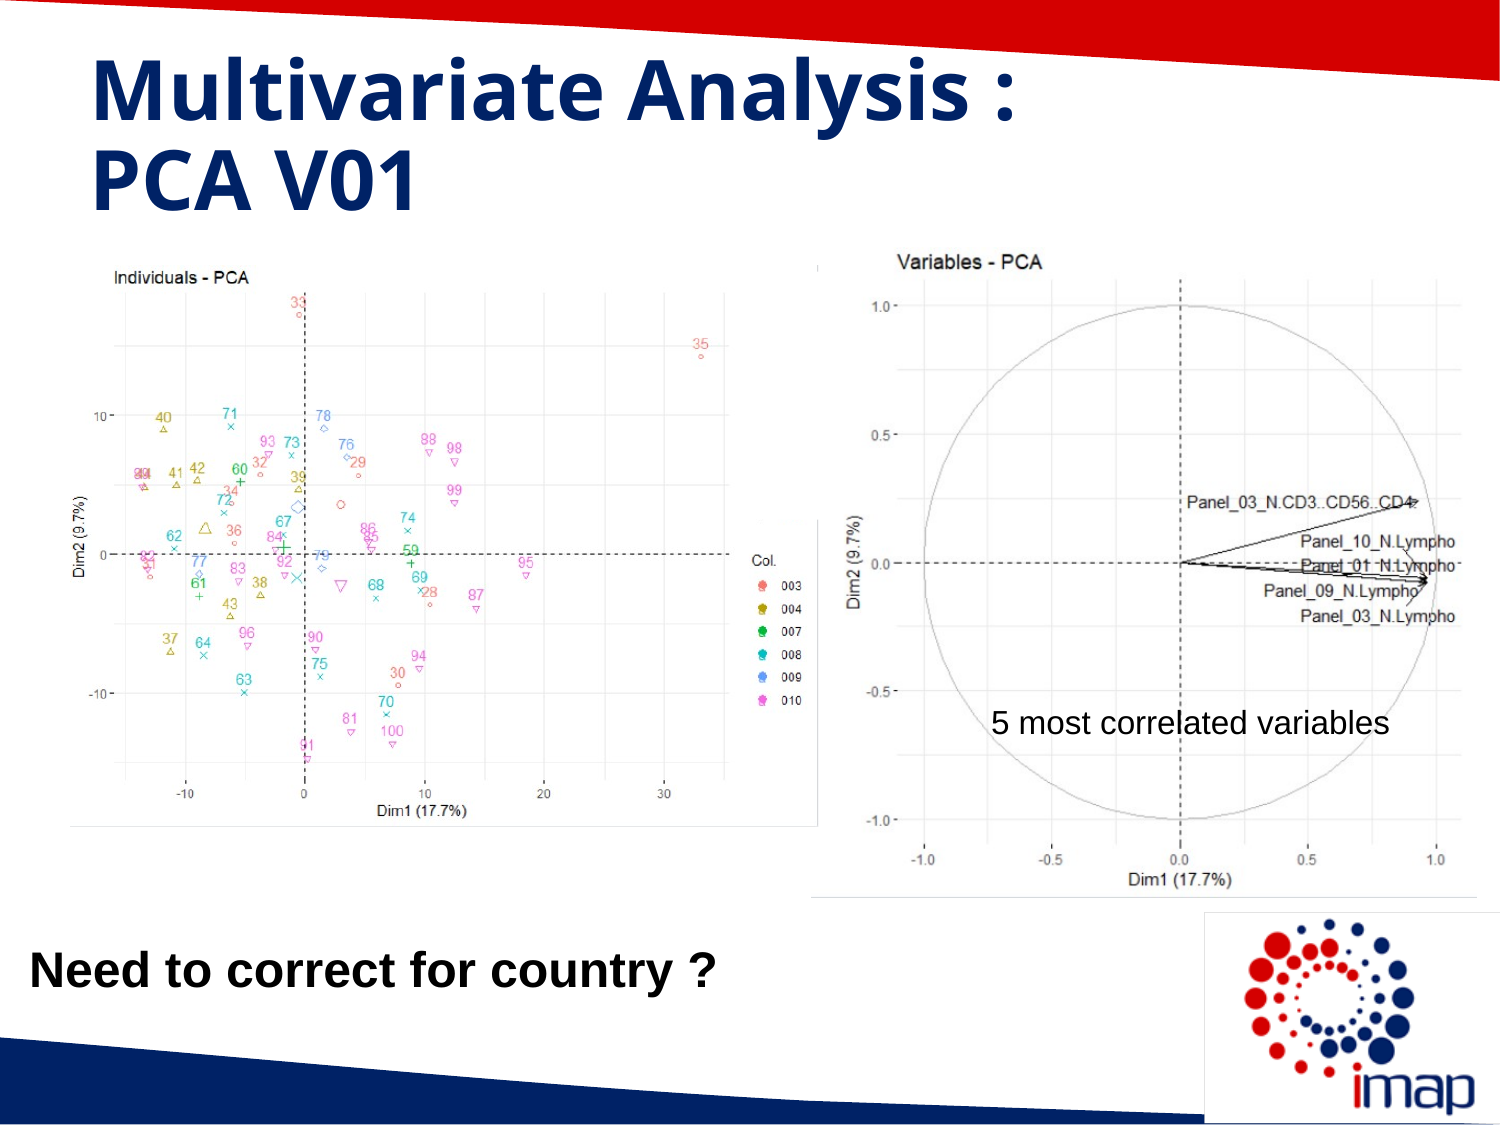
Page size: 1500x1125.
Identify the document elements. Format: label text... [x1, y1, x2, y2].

text_box Need to correct for country ? [14, 930, 760, 1006]
picture [70, 247, 1478, 898]
text_box Multivariate Analysis : PCA V01 [75, 44, 1425, 233]
picture [1203, 911, 1500, 1125]
